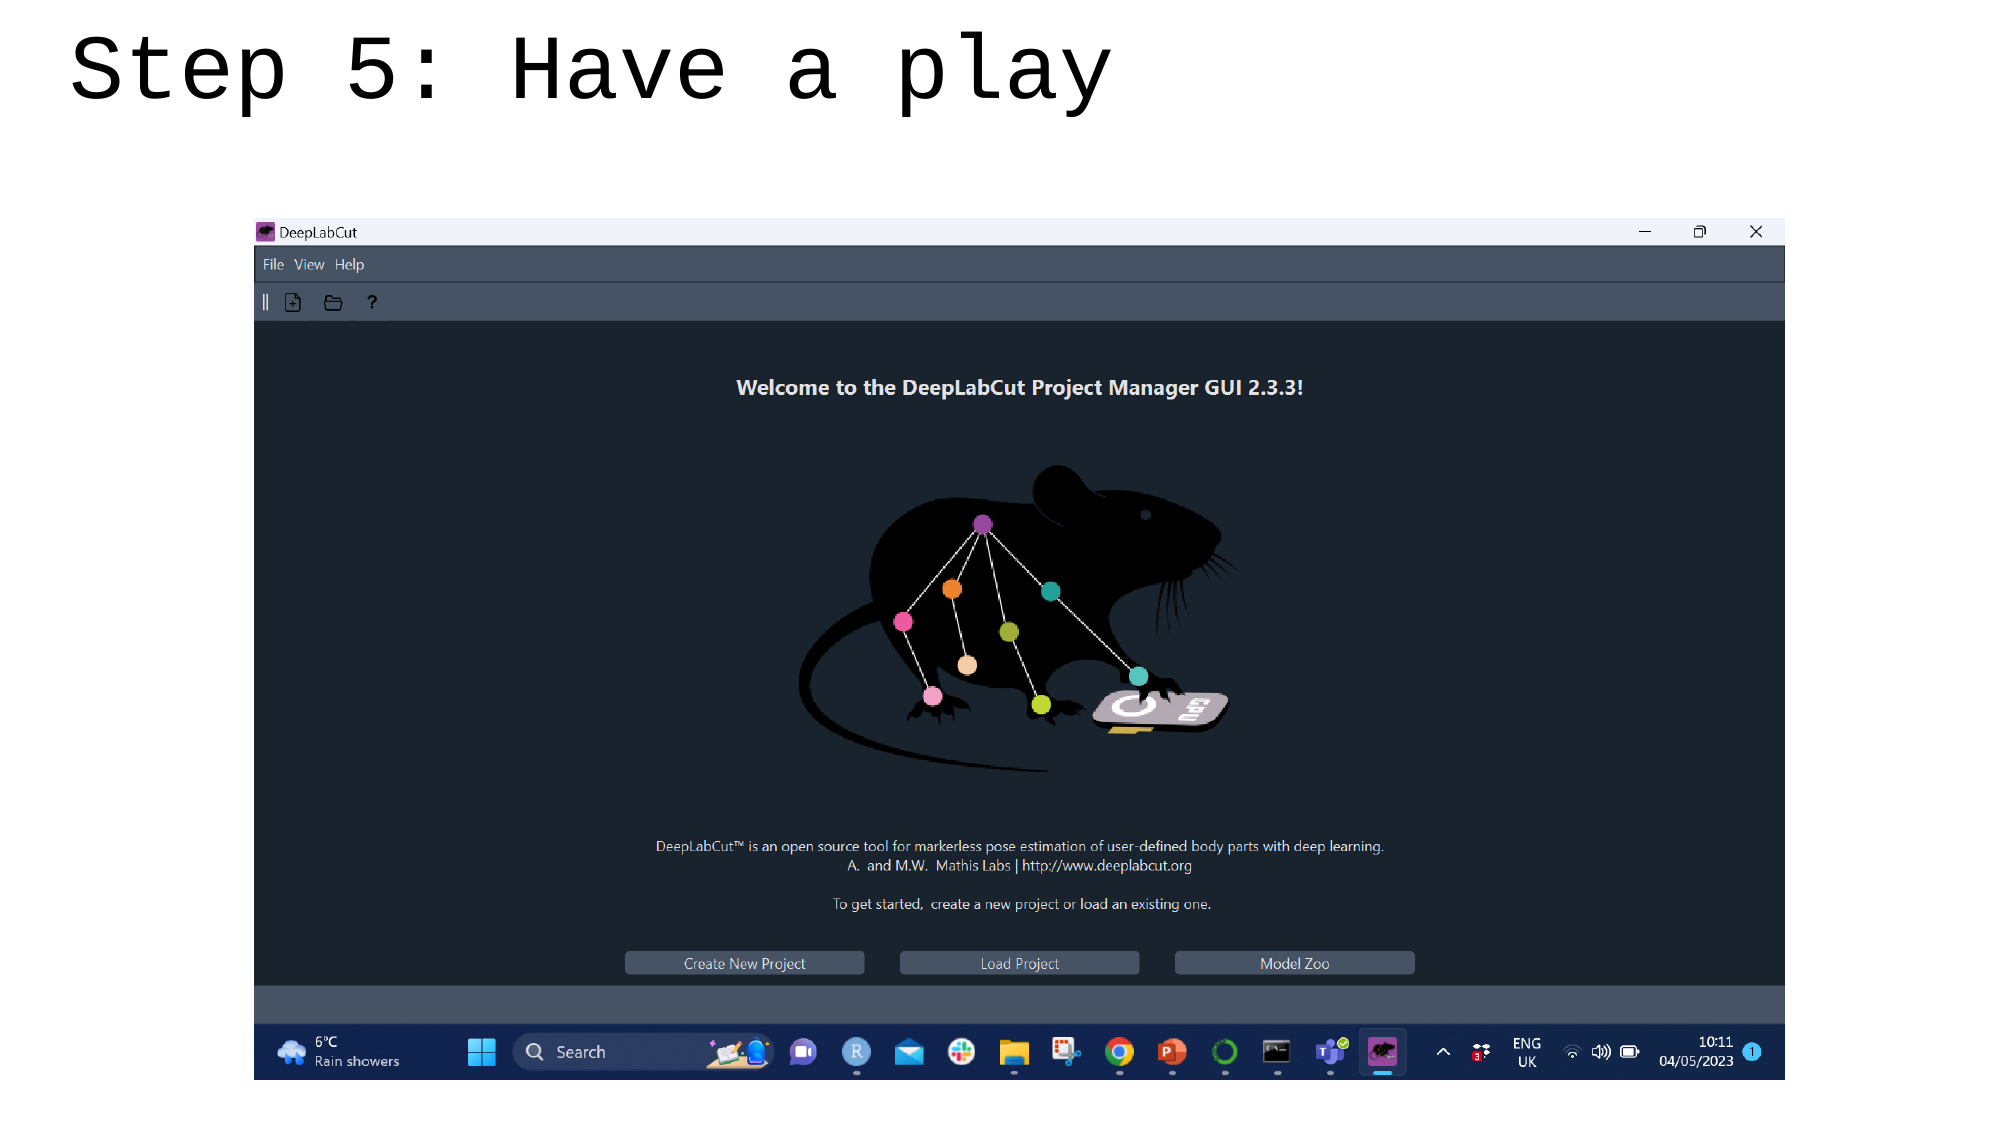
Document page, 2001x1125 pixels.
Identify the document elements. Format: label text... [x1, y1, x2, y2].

picture [254, 218, 1785, 1080]
text_box Step 5: Have a play [54, 0, 1985, 125]
